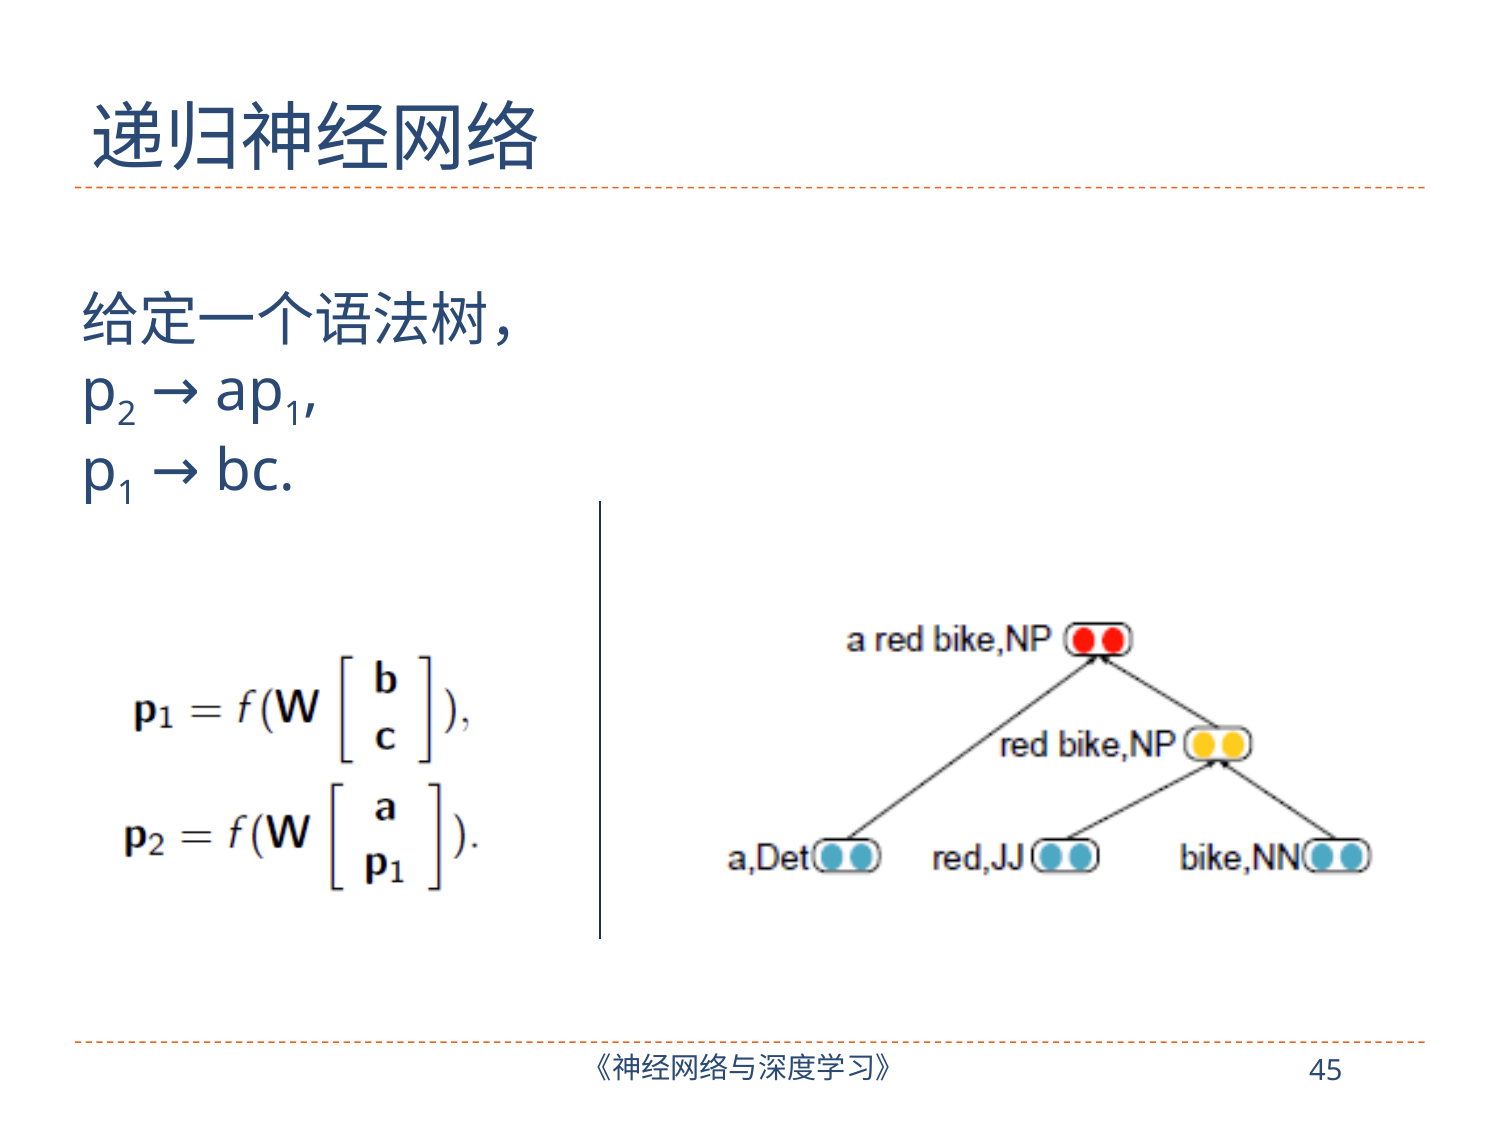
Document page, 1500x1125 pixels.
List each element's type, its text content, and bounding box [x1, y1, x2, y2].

title 递归神经网络 [75, 24, 1425, 188]
picture [74, 649, 526, 939]
text_box 给定一个语法树， p2 → ap1, p1 → bc. [66, 275, 563, 520]
picture [674, 581, 1423, 940]
